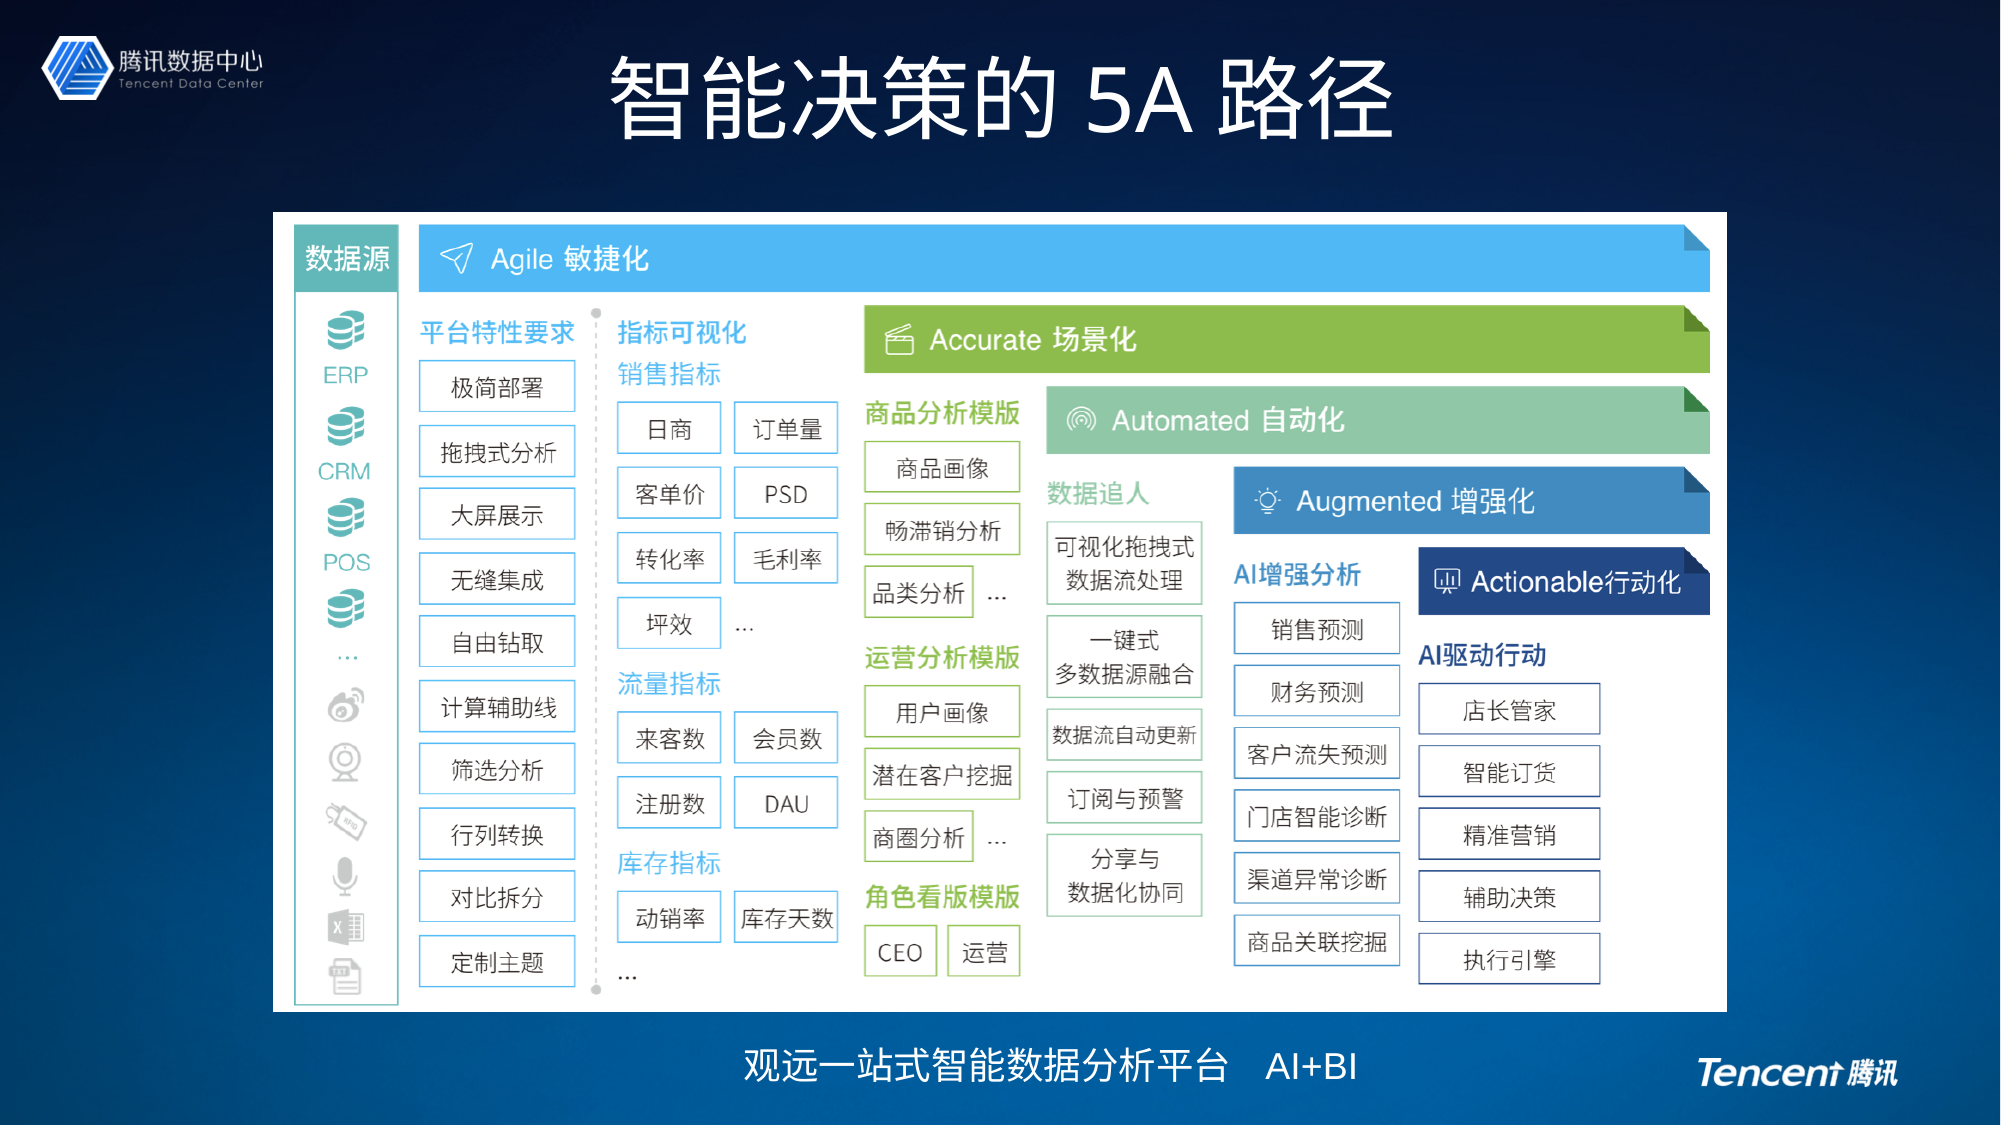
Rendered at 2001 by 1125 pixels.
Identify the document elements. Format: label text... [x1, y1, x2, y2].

picture [0, 0, 2001, 1125]
title 智能决策的5A路径 [100, 0, 1904, 192]
text_box 观远一站式智能数据分析平台 AI+BI [728, 1034, 1374, 1095]
